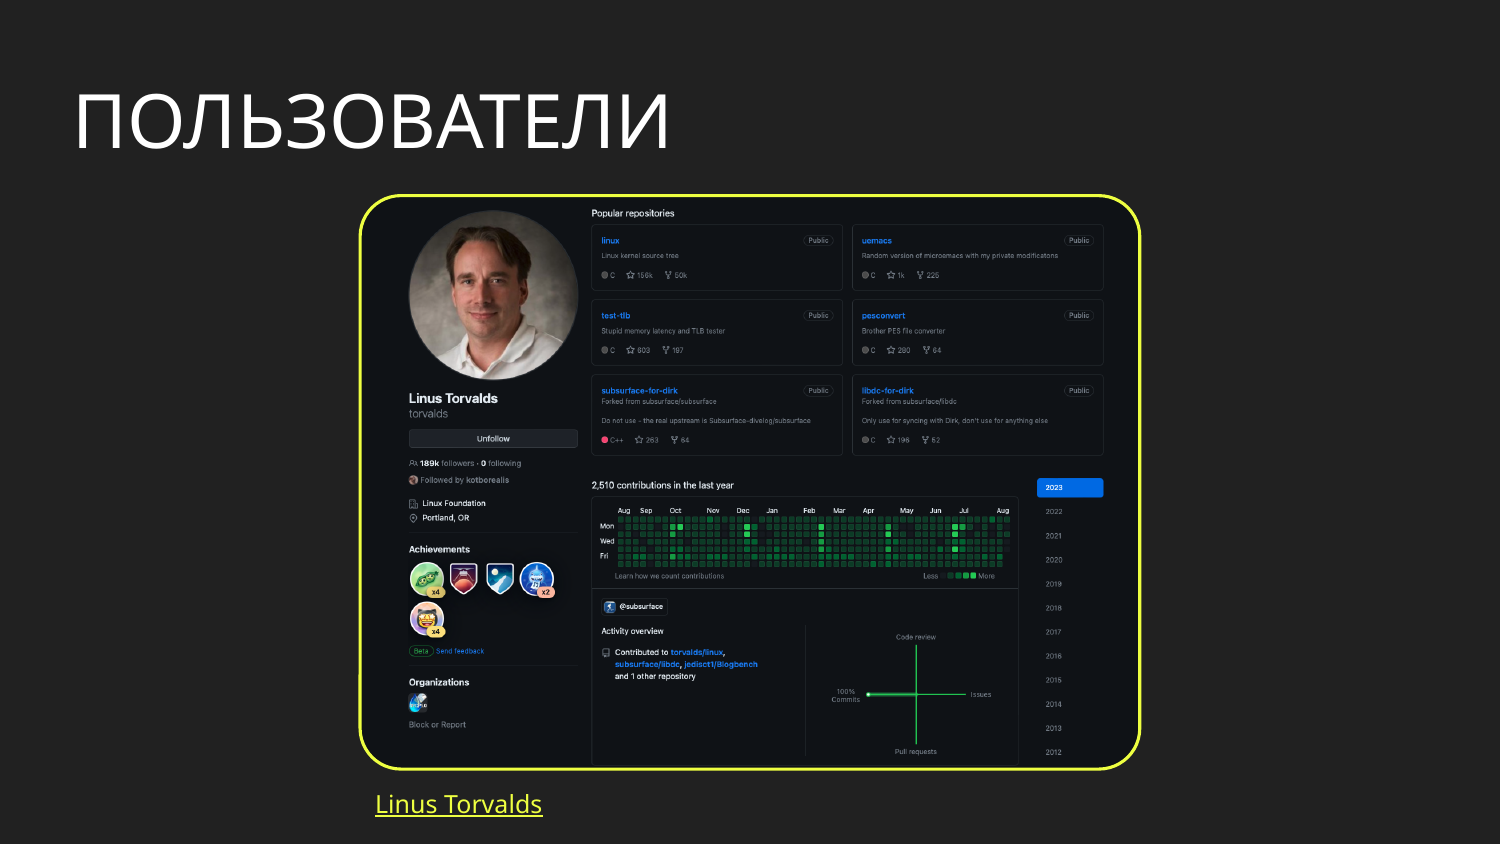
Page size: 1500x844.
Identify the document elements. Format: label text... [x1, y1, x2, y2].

text_box ПОЛЬЗОВАТЕЛИ [57, 58, 828, 179]
picture [359, 195, 1140, 770]
text_box Linus Torvalds [360, 785, 721, 826]
